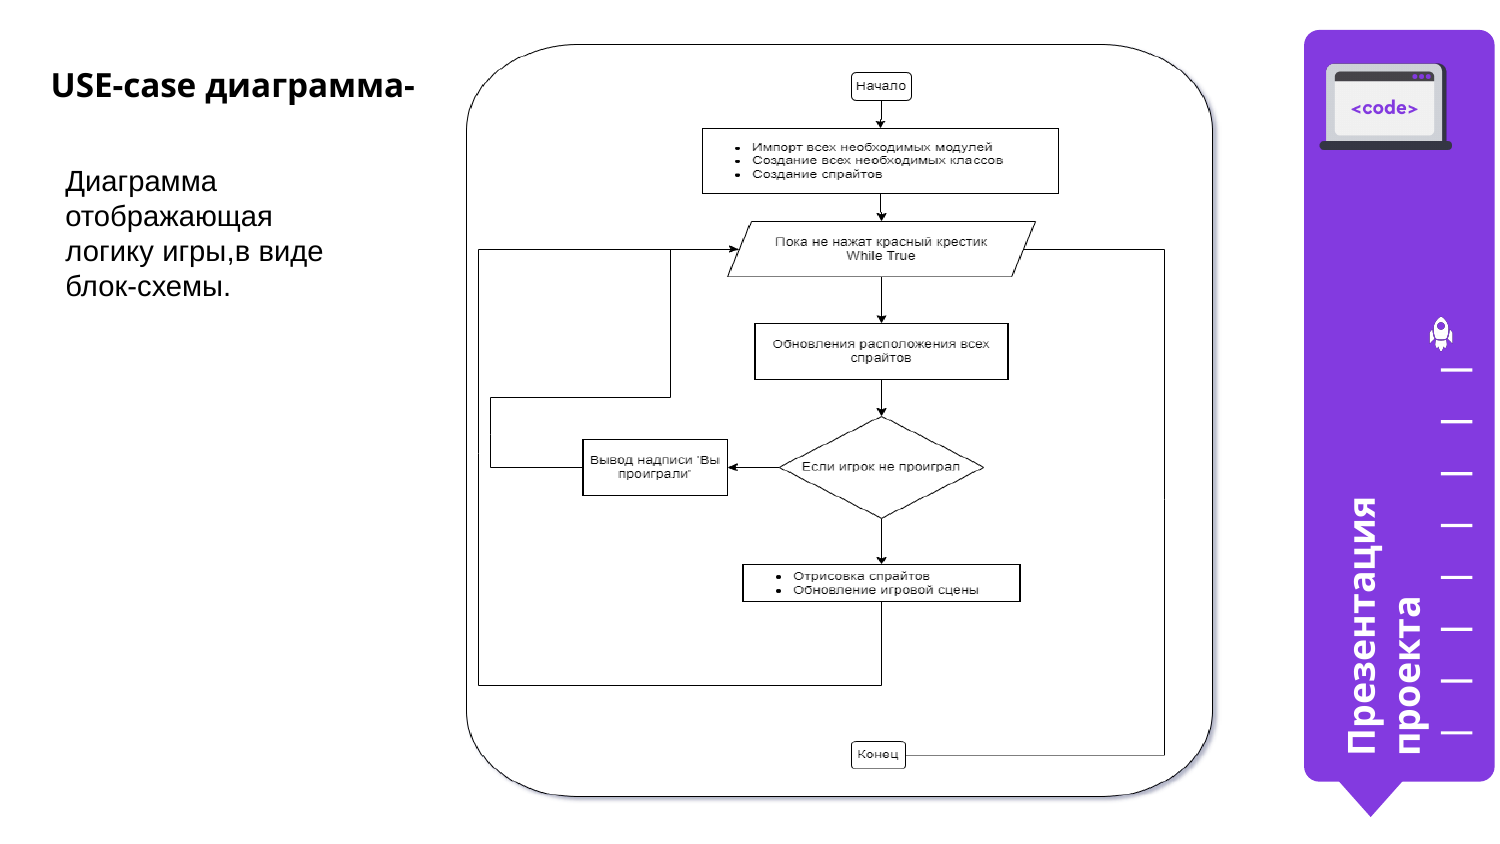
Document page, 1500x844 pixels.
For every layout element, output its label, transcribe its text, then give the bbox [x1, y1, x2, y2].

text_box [1303, 29, 1495, 818]
picture [1287, 13, 1480, 195]
text_box USE-case диаграмма- [50, 58, 451, 125]
picture [1423, 310, 1459, 358]
text_box Диаграмма отображающая логику игры,в виде блок-схемы. [50, 154, 434, 310]
picture [466, 43, 1228, 807]
